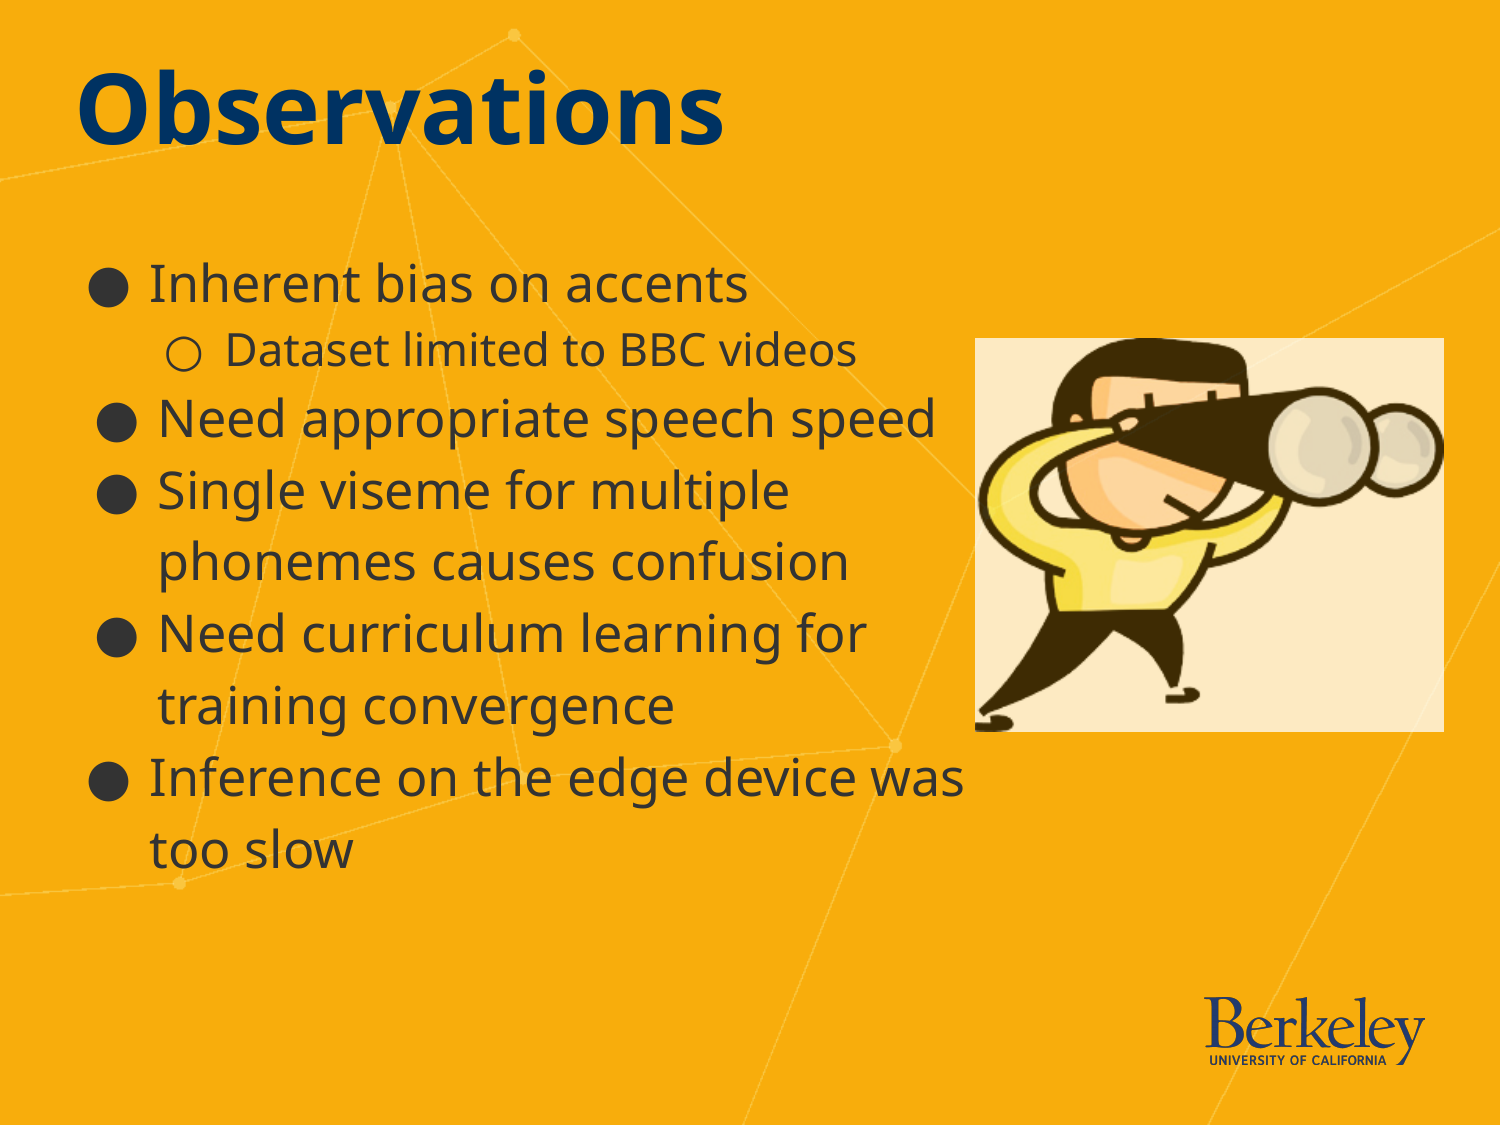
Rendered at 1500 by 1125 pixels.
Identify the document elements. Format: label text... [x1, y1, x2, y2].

title Observations [59, 32, 1471, 178]
picture [0, 0, 1500, 1125]
subtitle Inherent bias on accents Dataset limited to BBC videos Need appropriate speech speed Single viseme for multiple phonemes causes confusion Need curriculum learning for training convergence Inference on the edge device was too slow [59, 233, 1002, 1002]
